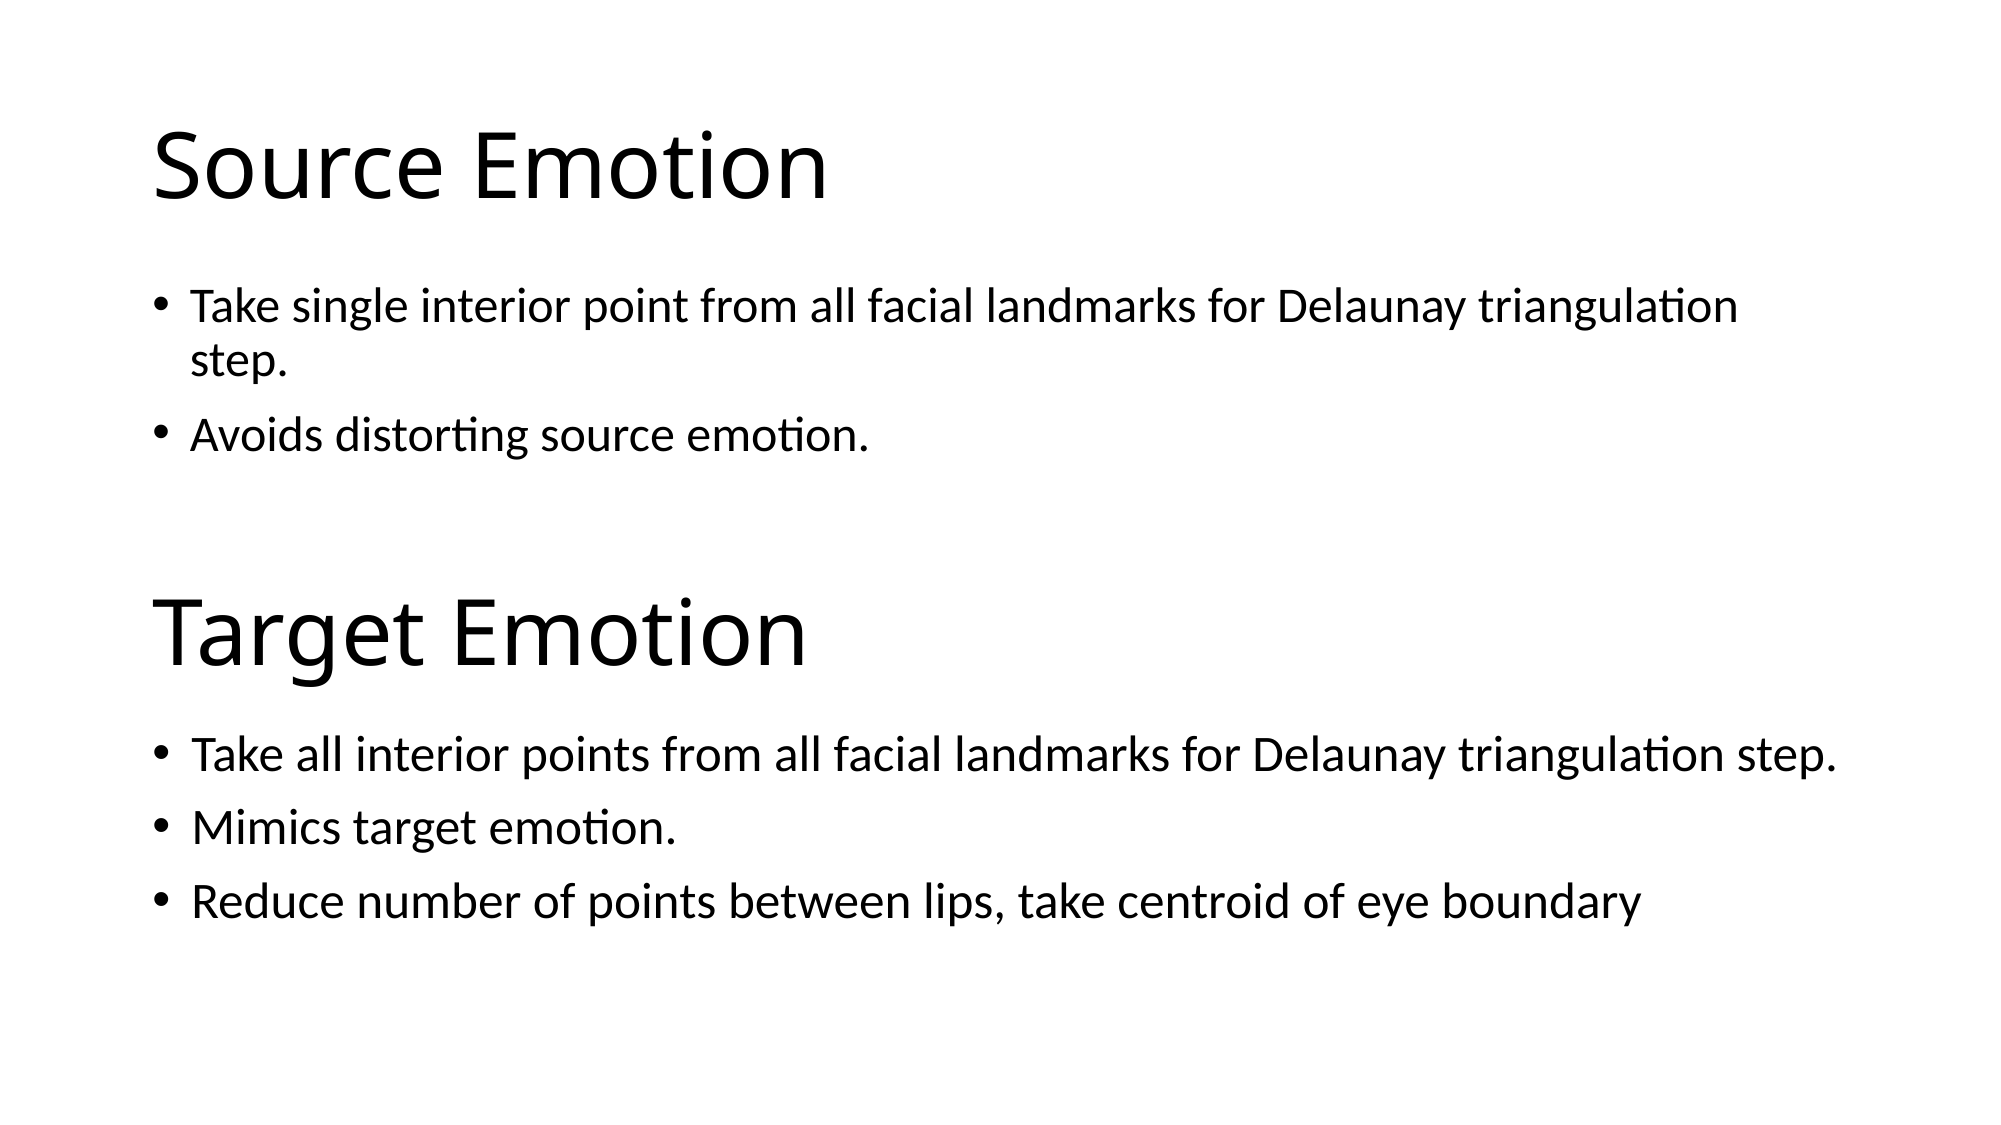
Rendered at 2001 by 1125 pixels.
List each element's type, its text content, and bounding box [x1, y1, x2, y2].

text_box Target Emotion [137, 526, 1863, 745]
list Take all interior points from all facial landmarks for Delaunay triangulation step. Mimics target emotion. Reduce number of points between lips, take centroid of eye boundary [137, 745, 1863, 947]
text_box Take single interior point from all facial landmarks for Delaunay triangulation step. Avoids distorting source emotion. [137, 271, 1863, 499]
title Source Emotion [137, 59, 1863, 271]
